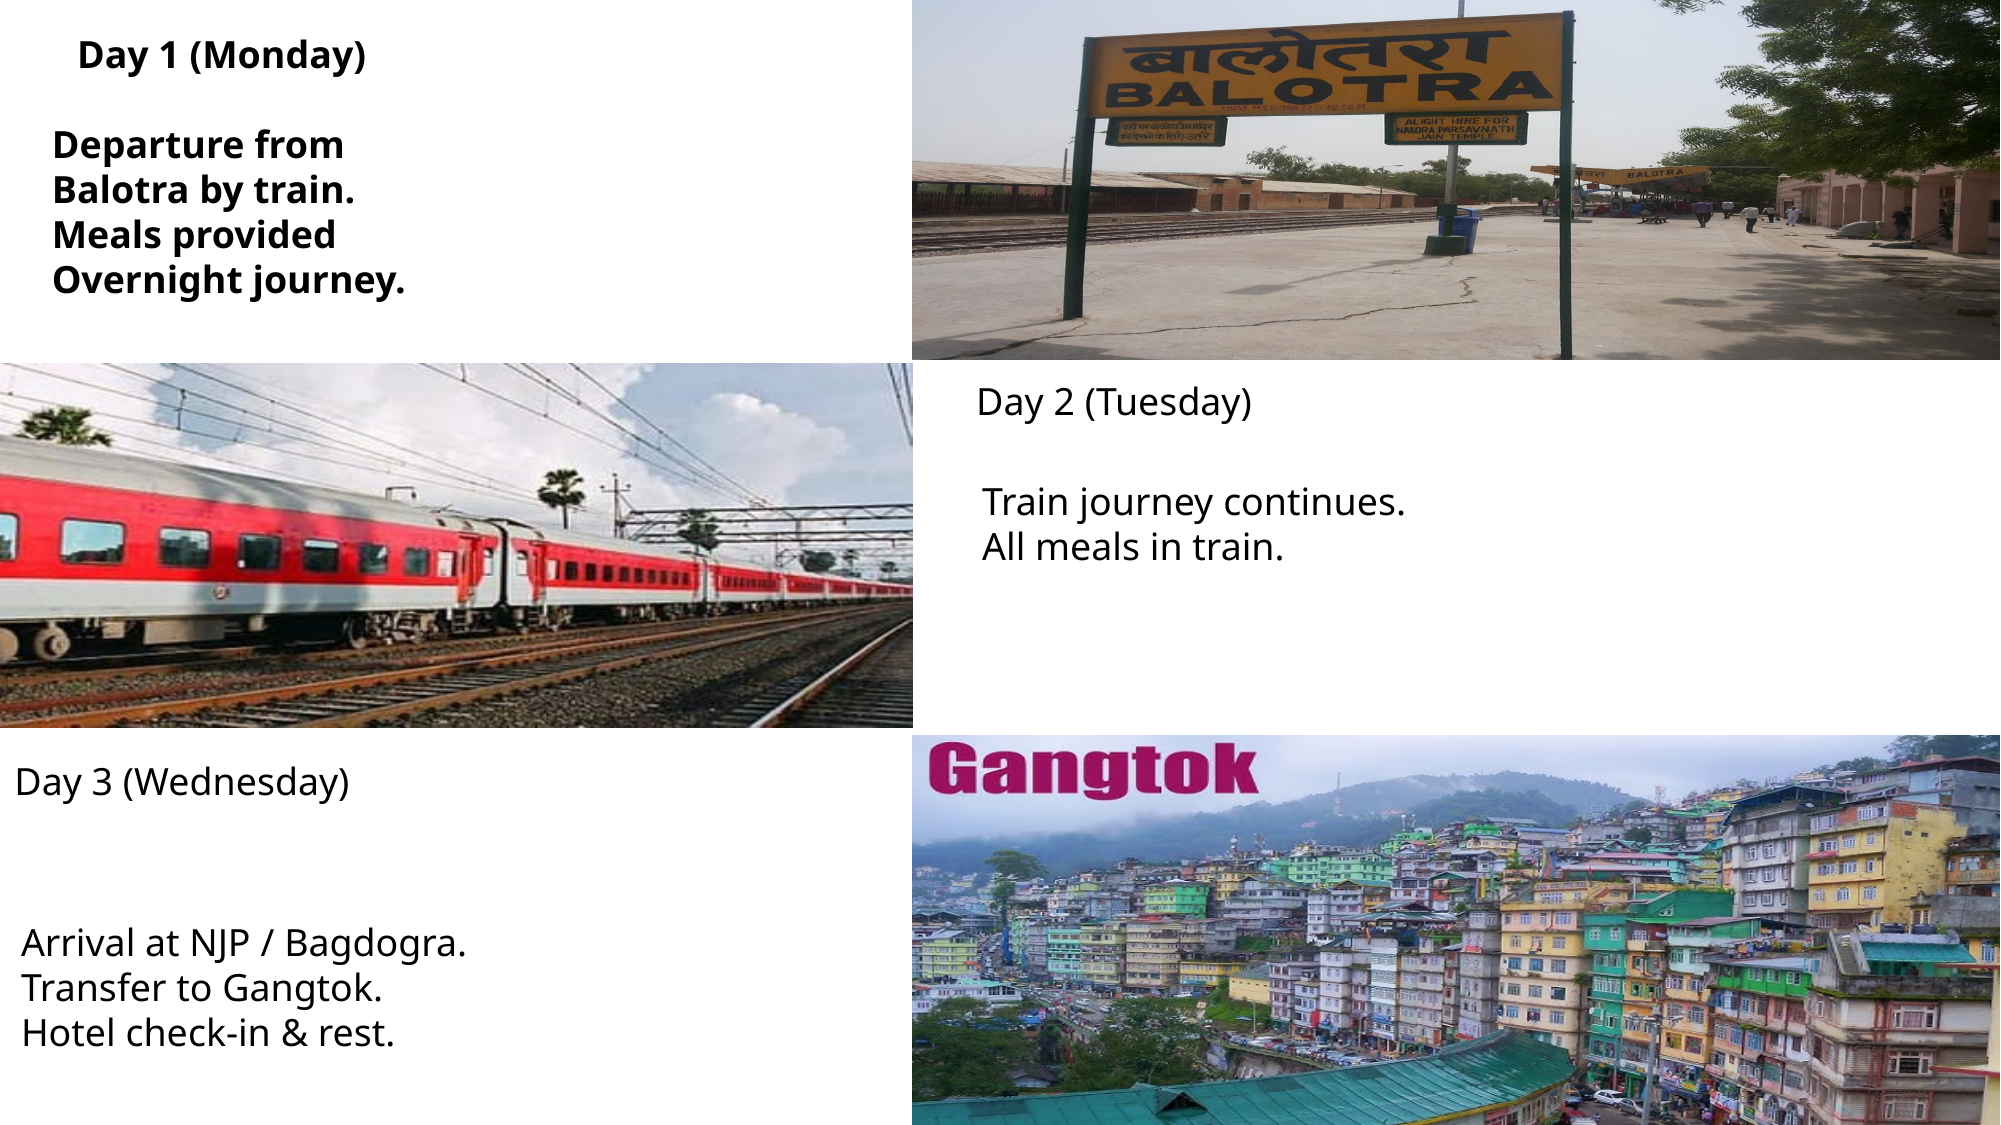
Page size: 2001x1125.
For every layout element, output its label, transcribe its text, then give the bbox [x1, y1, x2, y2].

text_box Day 3 (Wednesday) [0, 750, 798, 811]
text_box Train journey continues. All meals in train. [967, 470, 1450, 575]
picture [912, 735, 2000, 1125]
text_box Arrival at NJP / Bagdogra. Transfer to Gangtok. Hotel check-in & rest. [6, 911, 576, 1062]
text_box Departure from Balotra by train. Meals provided Overnight journey. [37, 114, 488, 309]
text_box Day 2 (Tuesday) [961, 370, 1445, 430]
picture [912, 0, 2000, 360]
picture [0, 363, 913, 729]
text_box Day 1 (Monday) [0, 23, 477, 84]
